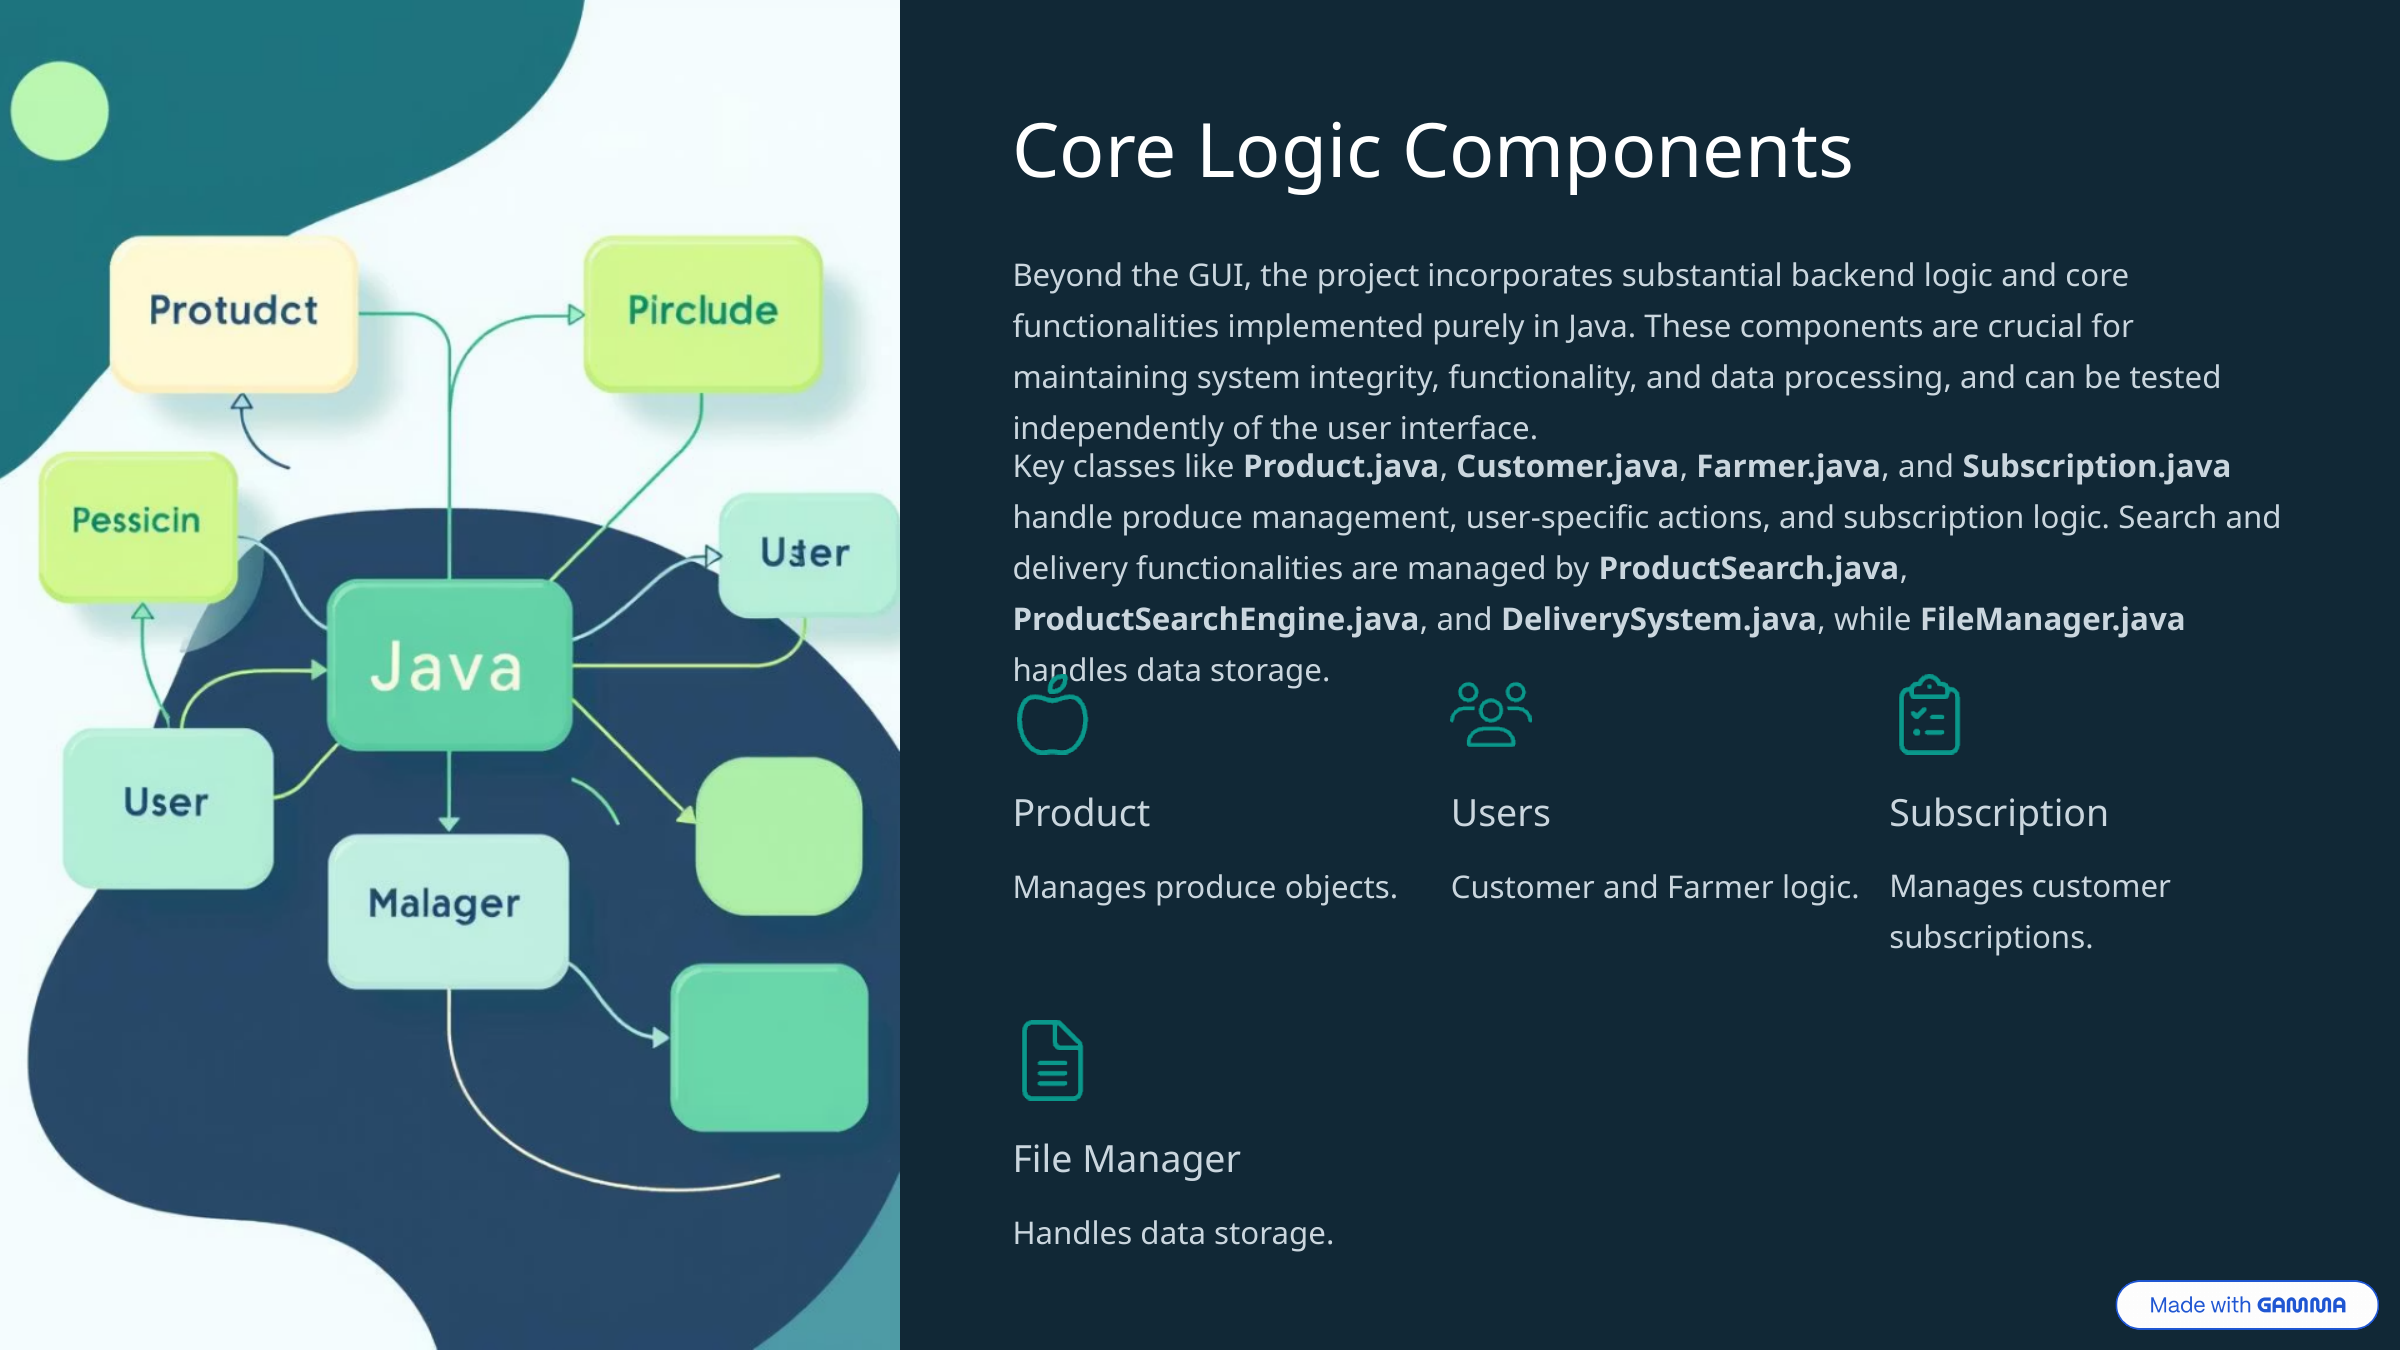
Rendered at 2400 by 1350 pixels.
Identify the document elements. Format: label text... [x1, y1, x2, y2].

picture [1012, 674, 1093, 755]
text_box Customer and Farmer logic. [1450, 853, 1850, 905]
picture [1012, 1020, 1093, 1101]
text_box Key classes like Product.java, Customer.java, Farmer.java, and Subscription.java handle produce management, user-specific actions, and subscription logic. Search and delivery functionalities are managed by ProductSearch.java, ProductSearchEngine.java, and DeliverySystem.java, while FileManager.java handles data storage. [1012, 432, 2288, 638]
picture [0, 0, 900, 1350]
picture [1450, 674, 1532, 755]
text_box Product [1012, 786, 1391, 834]
text_box Users [1450, 786, 1829, 834]
text_box Subscription [1889, 786, 2268, 834]
text_box File Manager [1012, 1132, 1391, 1180]
text_box Beyond the GUI, the project incorporates substantial backend logic and core functionalities implemented purely in Java. These components are crucial for maintaining system integrity, functionality, and data processing, and can be tested independently of the user interface. [1012, 241, 2288, 397]
text_box Manages customer subscriptions. [1889, 853, 2288, 956]
text_box Core Logic Components [1012, 99, 2107, 194]
picture [2106, 1271, 2389, 1339]
picture [1889, 674, 1970, 755]
text_box Manages produce objects. [1012, 853, 1411, 905]
text_box Handles data storage. [1012, 1199, 1411, 1251]
